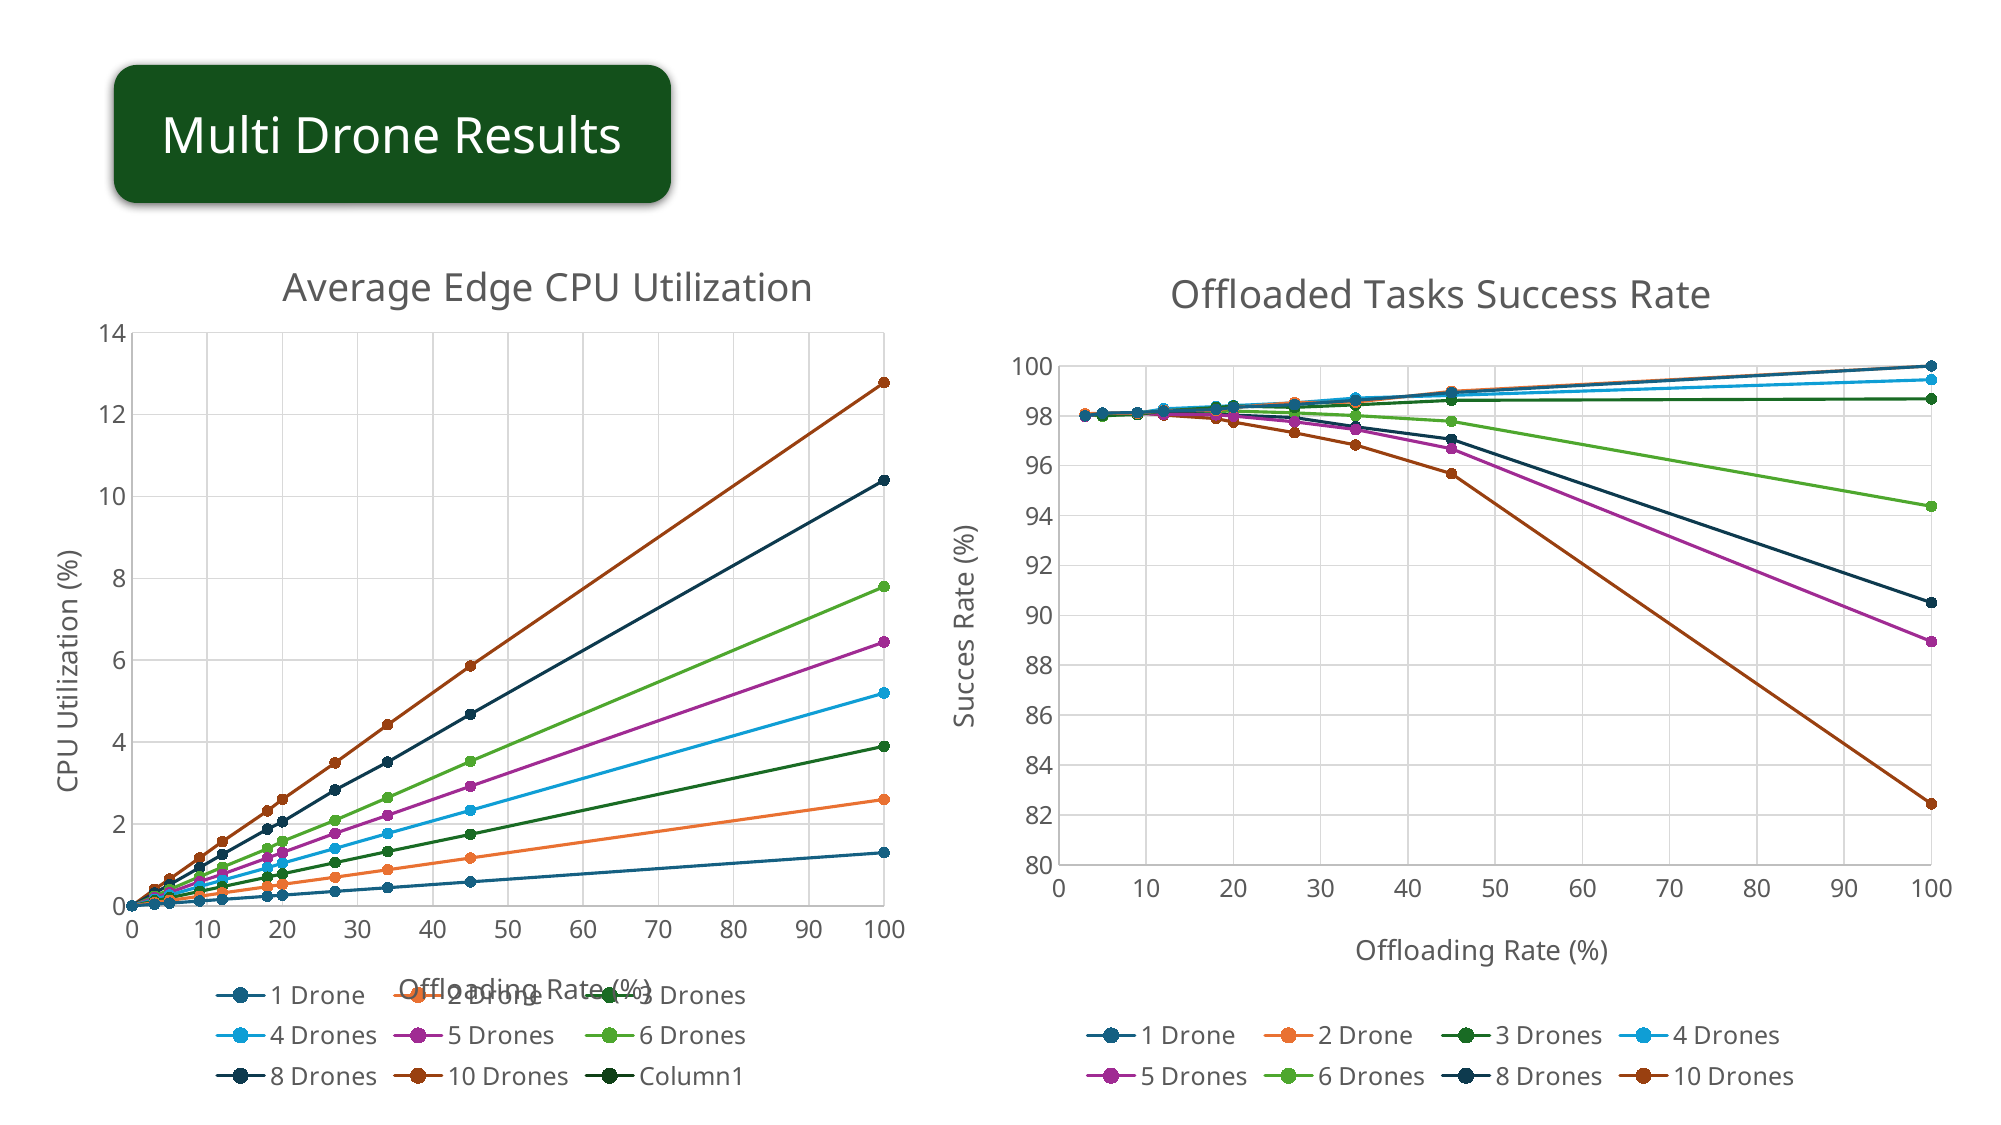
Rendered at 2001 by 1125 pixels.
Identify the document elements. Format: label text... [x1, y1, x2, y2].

text_box Multi Drone Results [113, 64, 671, 203]
chart [25, 229, 1975, 1100]
